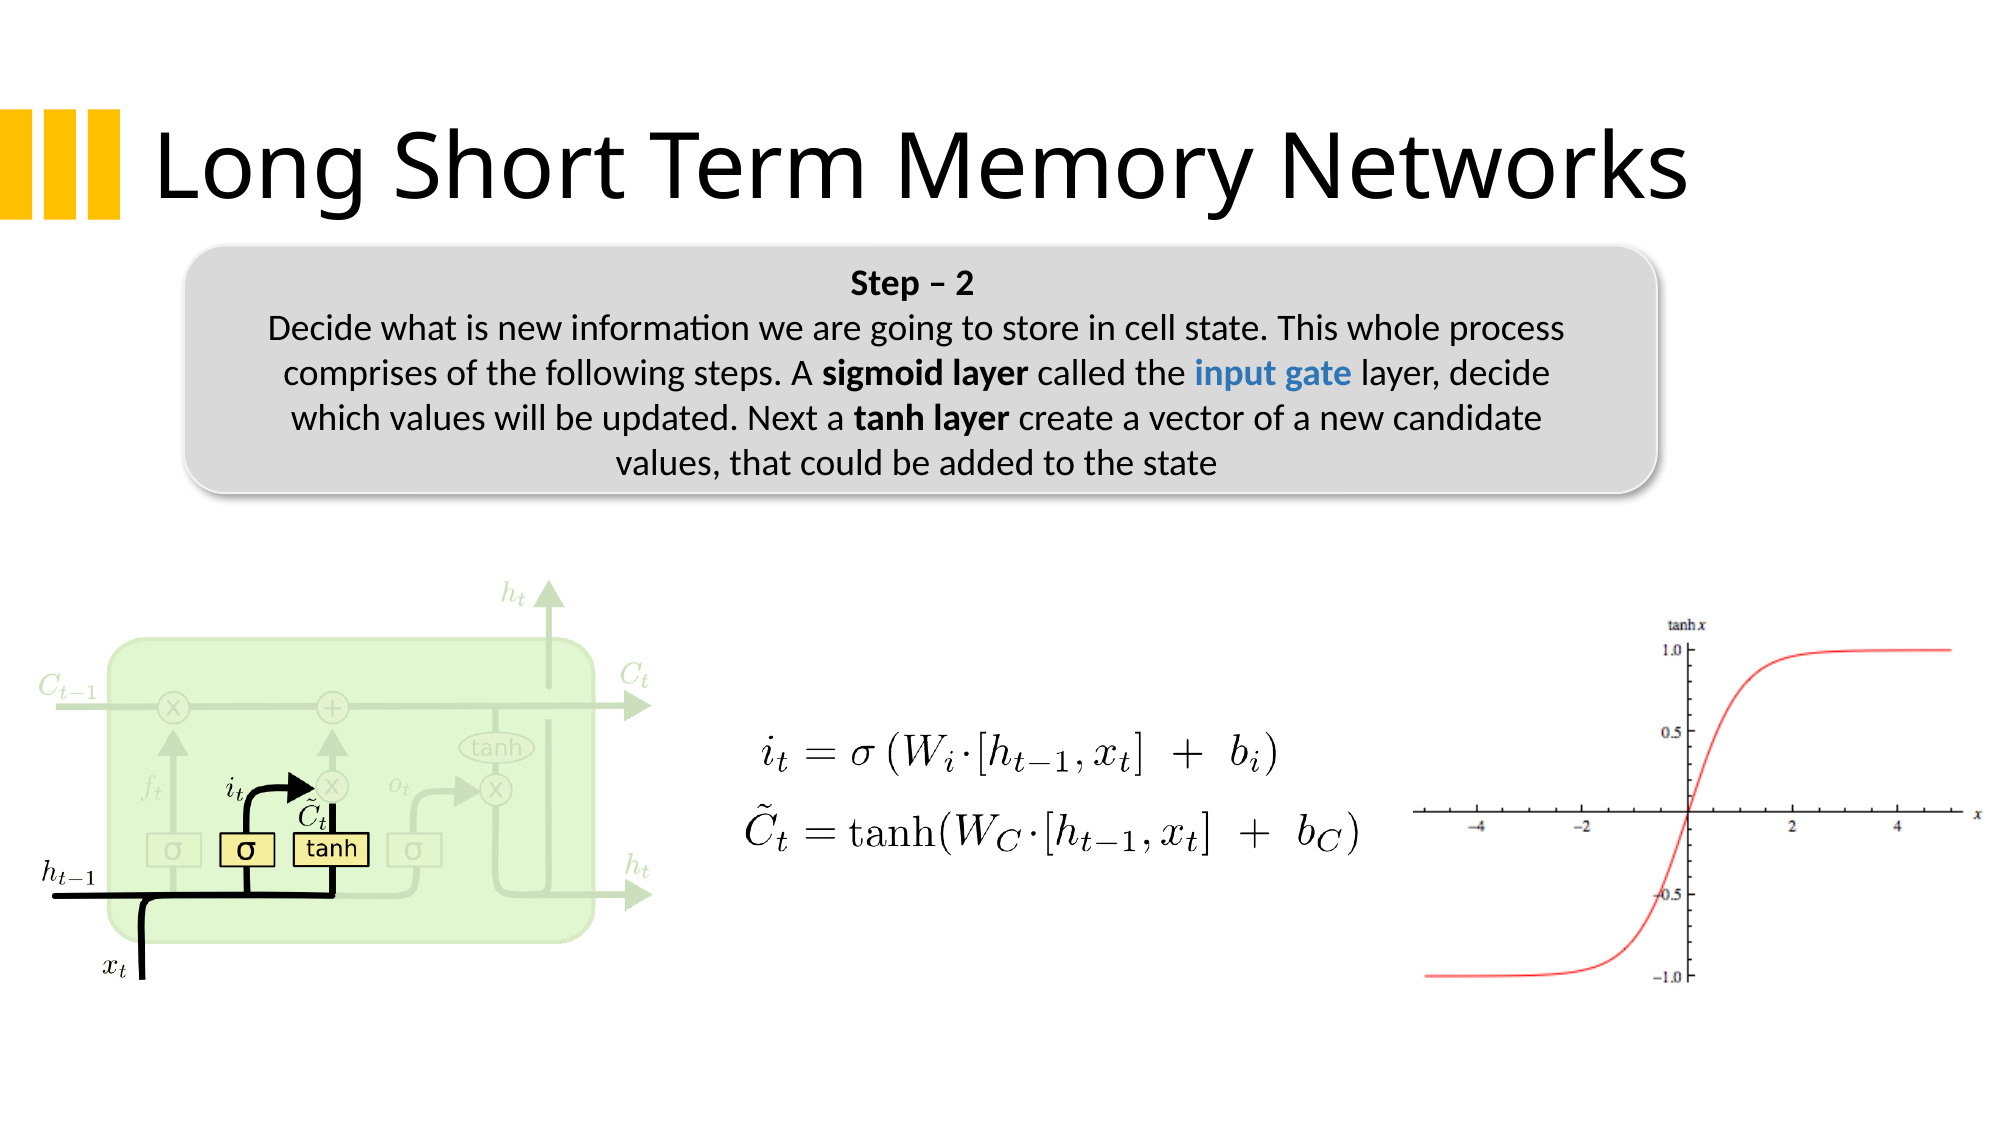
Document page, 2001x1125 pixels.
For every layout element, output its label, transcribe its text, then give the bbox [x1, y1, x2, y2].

title Long Short Term Memory Networks [137, 59, 1863, 278]
text_box [182, 244, 1658, 495]
picture [22, 570, 1368, 986]
text_box Step – 2 Decide what is new information we are going to store in cell state. This whole process comprises of the following steps. A sigmoid layer called the input gate layer, decide which values will be updated. Next a tanh layer create a vector of a new candidate values, that could be added to the state [220, 250, 1613, 491]
picture [1413, 616, 1984, 986]
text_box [0, 109, 120, 220]
